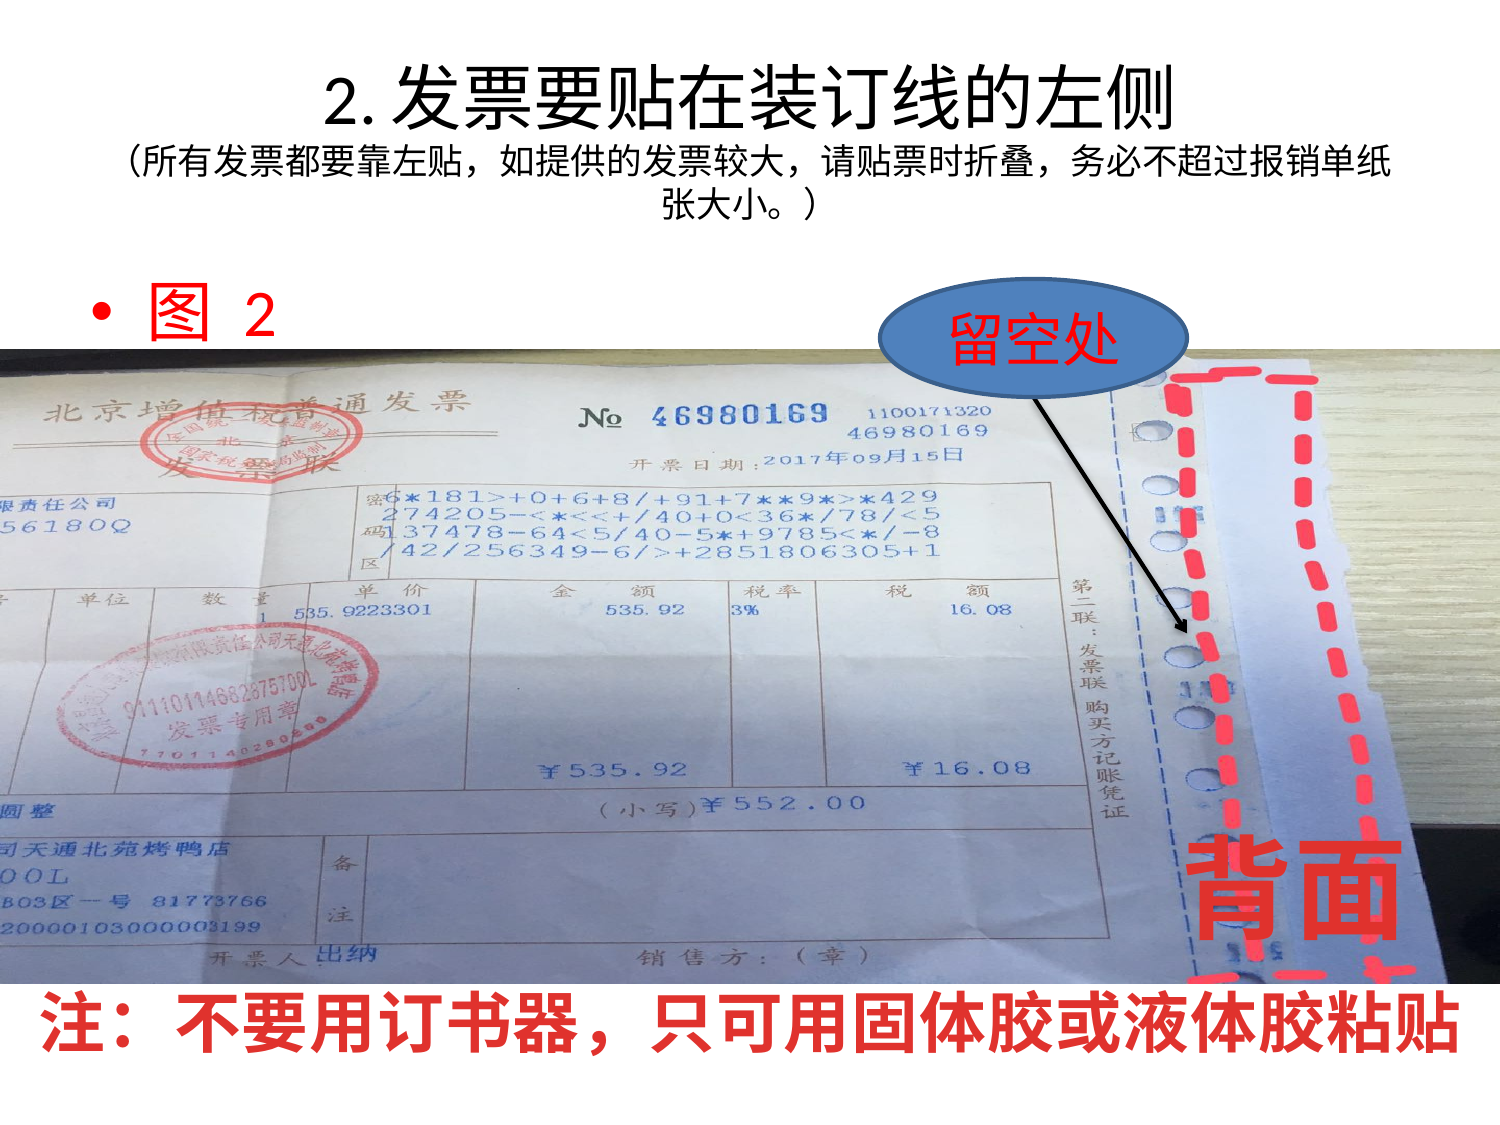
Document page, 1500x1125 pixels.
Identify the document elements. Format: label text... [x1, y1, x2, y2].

title 2.发票要贴在装订线的左侧 （所有发票都要靠左贴，如提供的发票较大，请贴票时折叠，务必不超过报销单纸张大小。） [75, 45, 1425, 233]
picture [0, 349, 1500, 984]
list 图 2 [75, 262, 1425, 348]
text_box 留空处 [877, 276, 1190, 348]
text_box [1033, 396, 1188, 634]
text_box 注：不要用订书器，只可用固体胶或液体胶粘贴 [0, 992, 1500, 1069]
